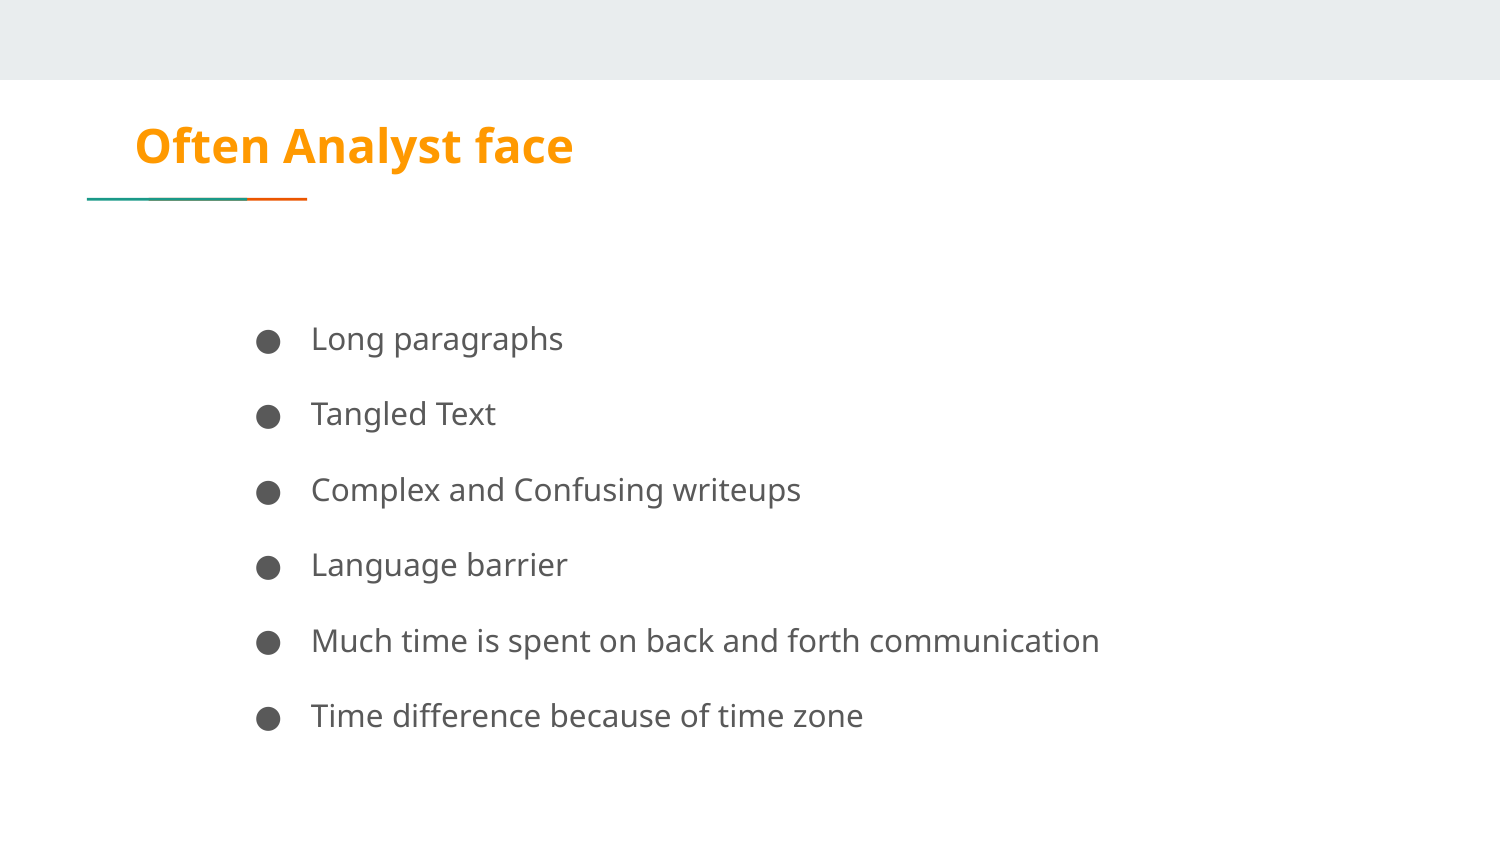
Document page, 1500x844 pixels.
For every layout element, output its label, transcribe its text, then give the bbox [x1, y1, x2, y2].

list Long paragraphs Tangled Text Complex and Confusing writeups Language barrier Much time is spent on back and forth communication Time difference because of time zone [214, 266, 1285, 754]
title Often Analyst face [119, 100, 1381, 189]
